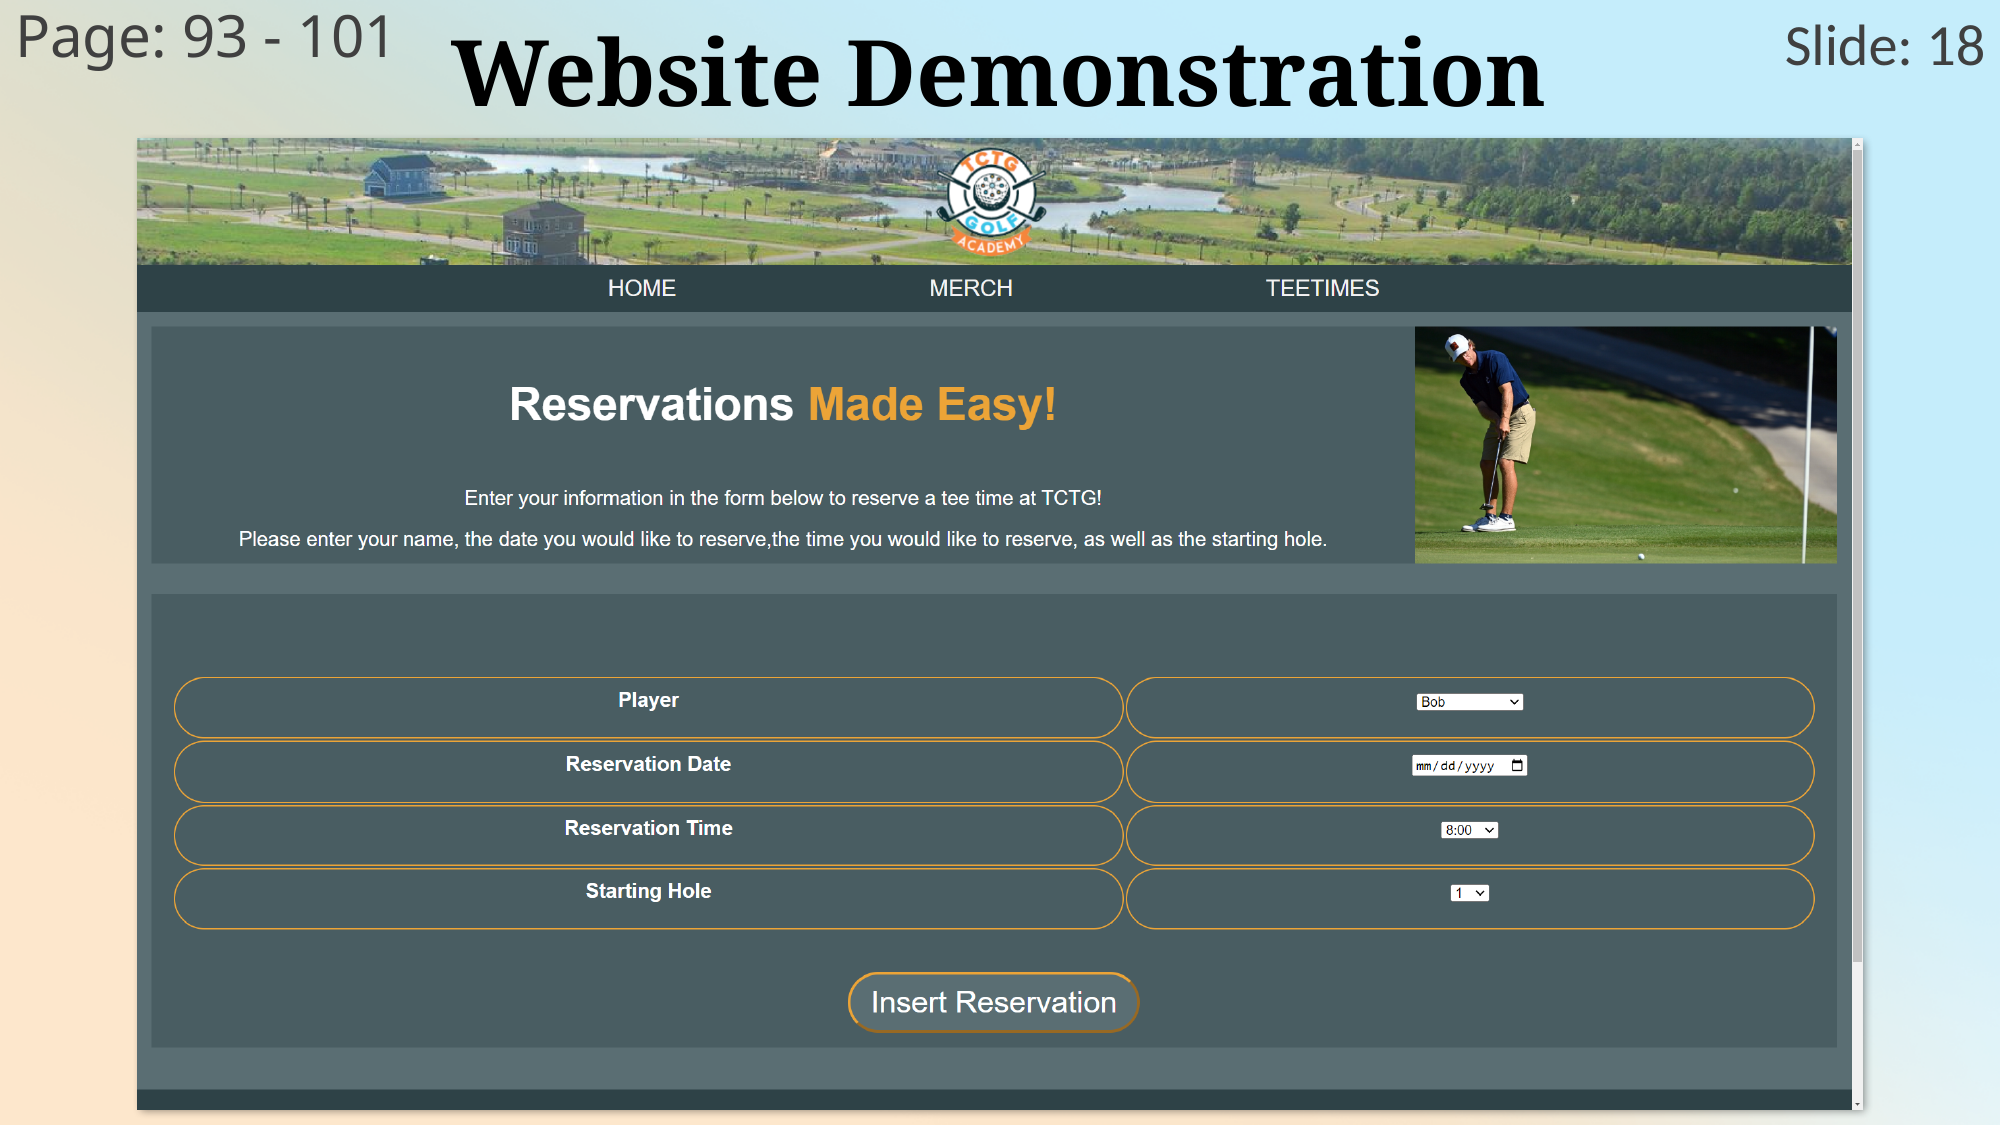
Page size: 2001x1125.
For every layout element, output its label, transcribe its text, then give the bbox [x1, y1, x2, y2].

picture [0, 0, 2000, 1125]
list Page: 93 - 101 [0, 0, 137, 60]
text_box Website Demonstration [137, 0, 1863, 138]
